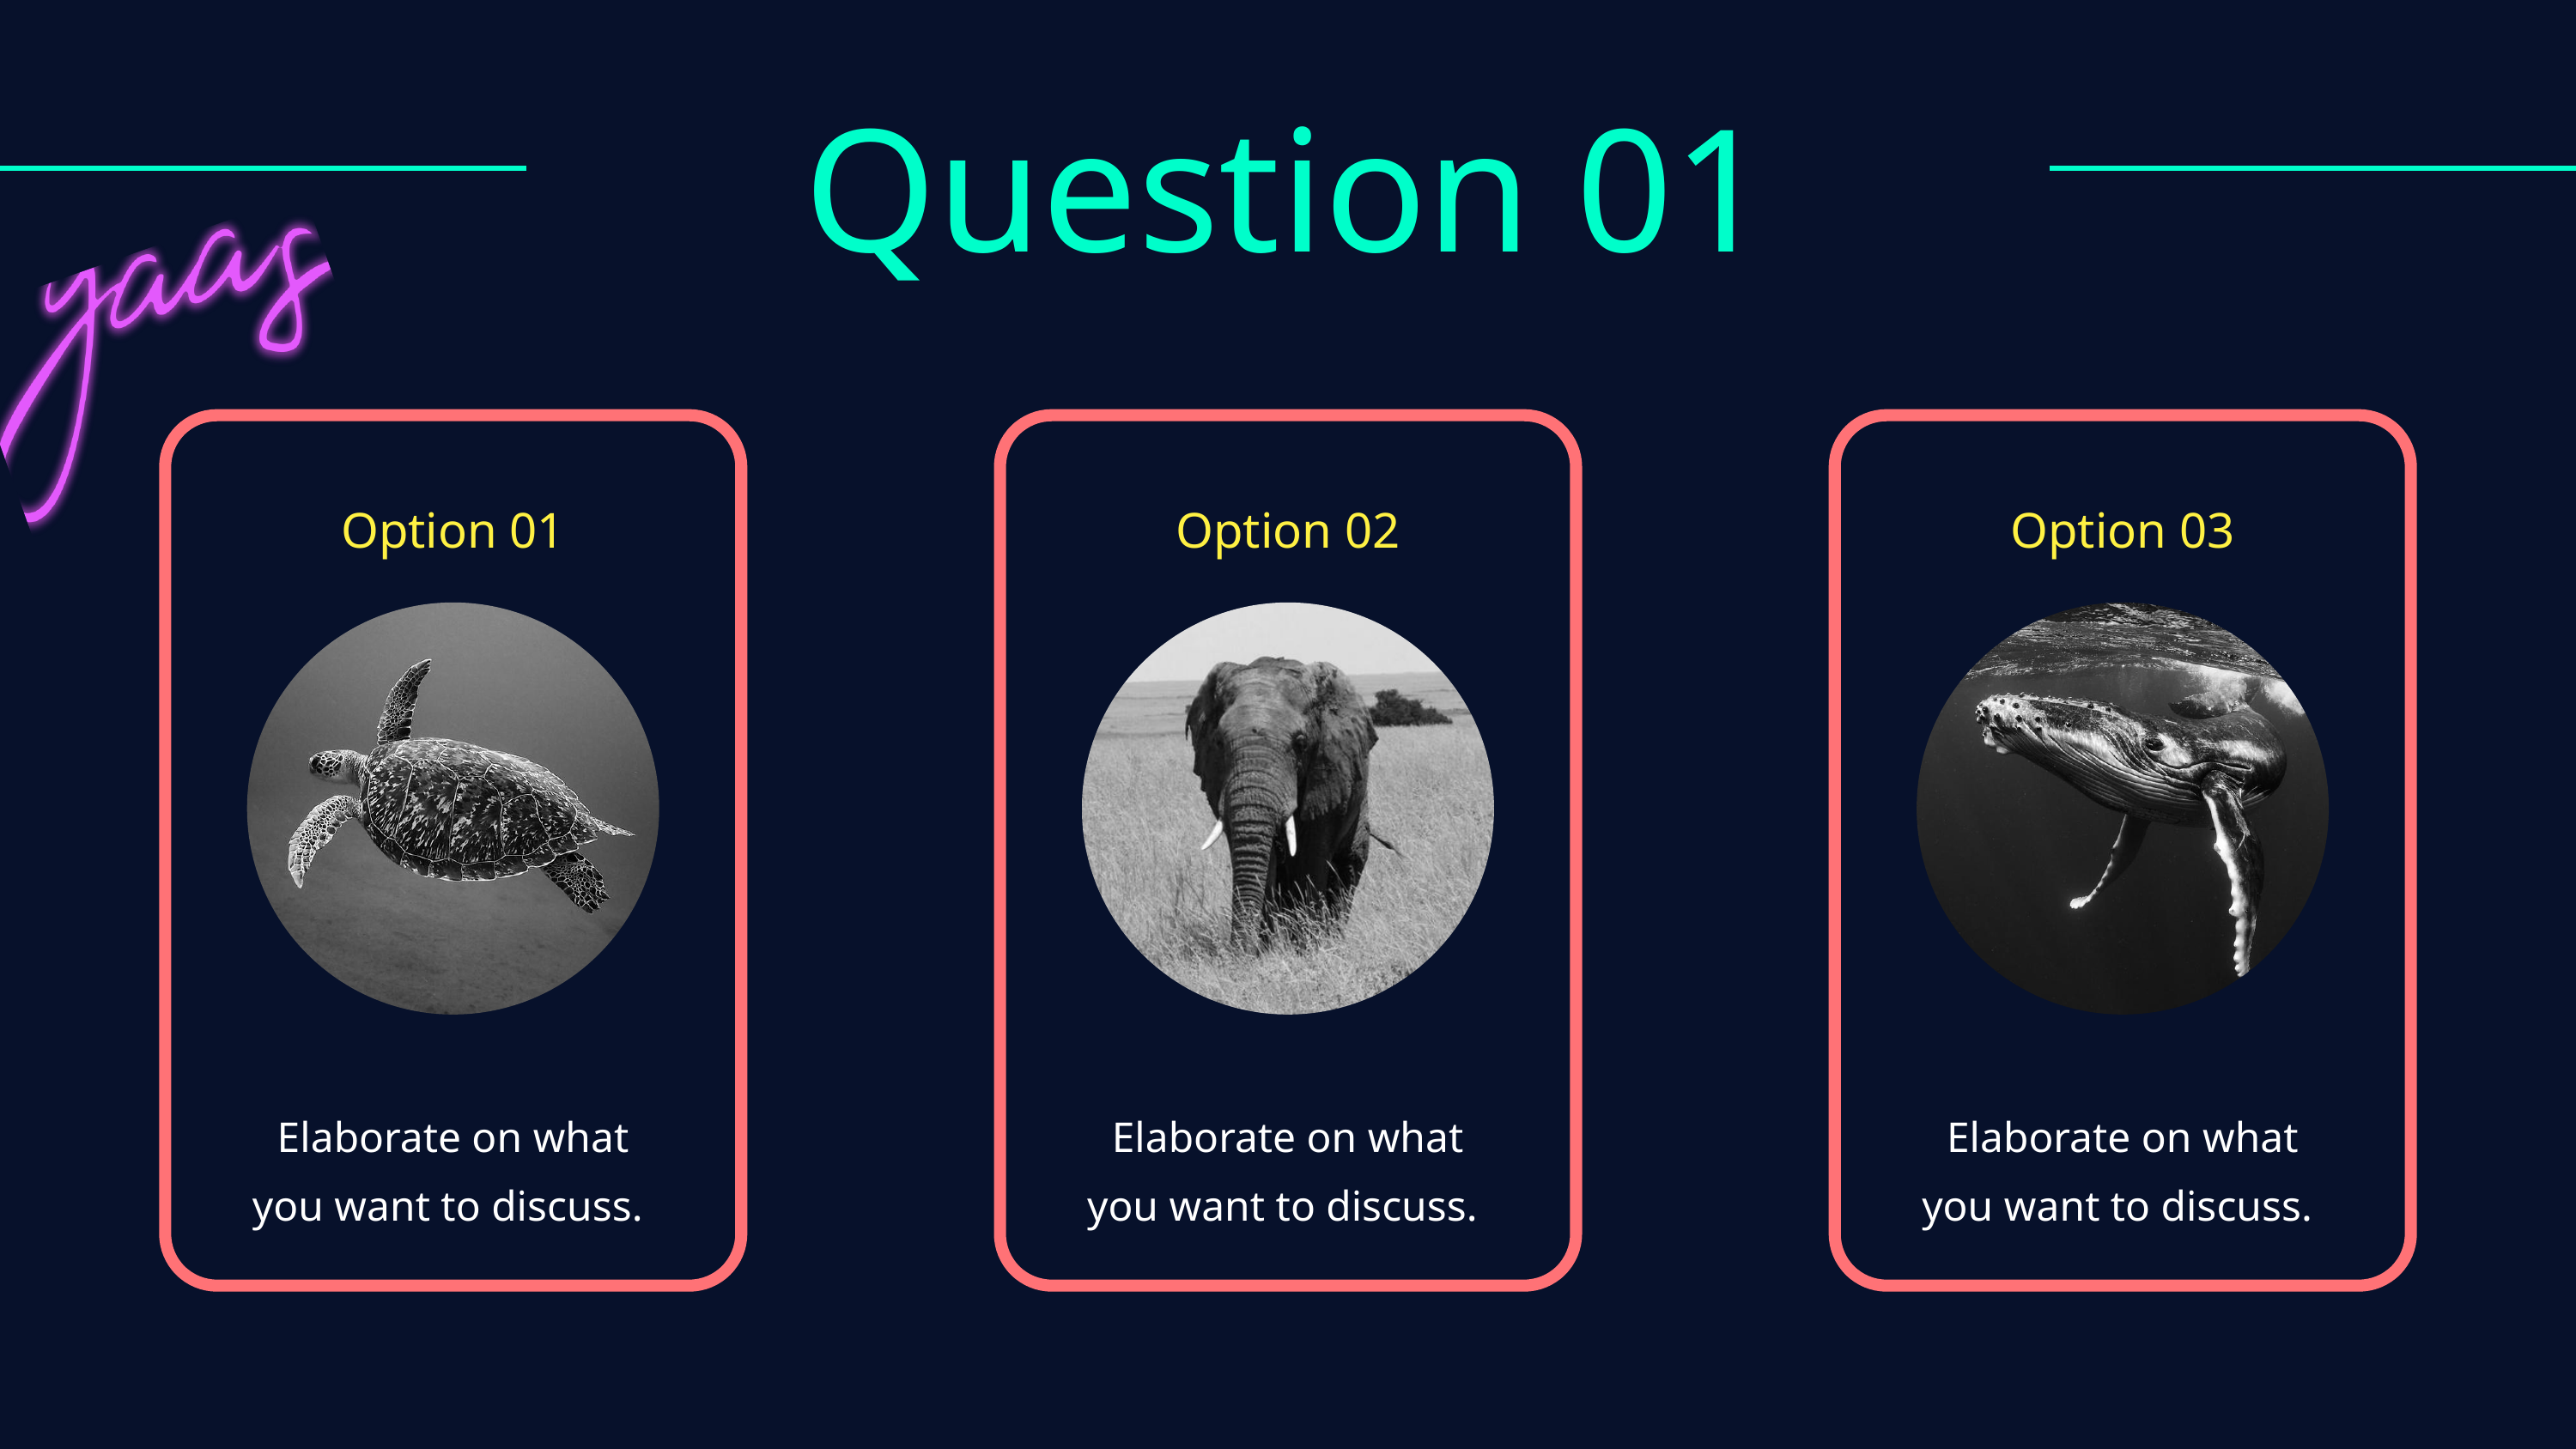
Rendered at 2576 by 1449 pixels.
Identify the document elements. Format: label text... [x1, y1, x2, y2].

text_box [165, 384, 742, 1286]
text_box Question 01 [631, 41, 1945, 287]
text_box [0, 193, 371, 557]
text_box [1834, 384, 2411, 1286]
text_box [999, 384, 1577, 1286]
